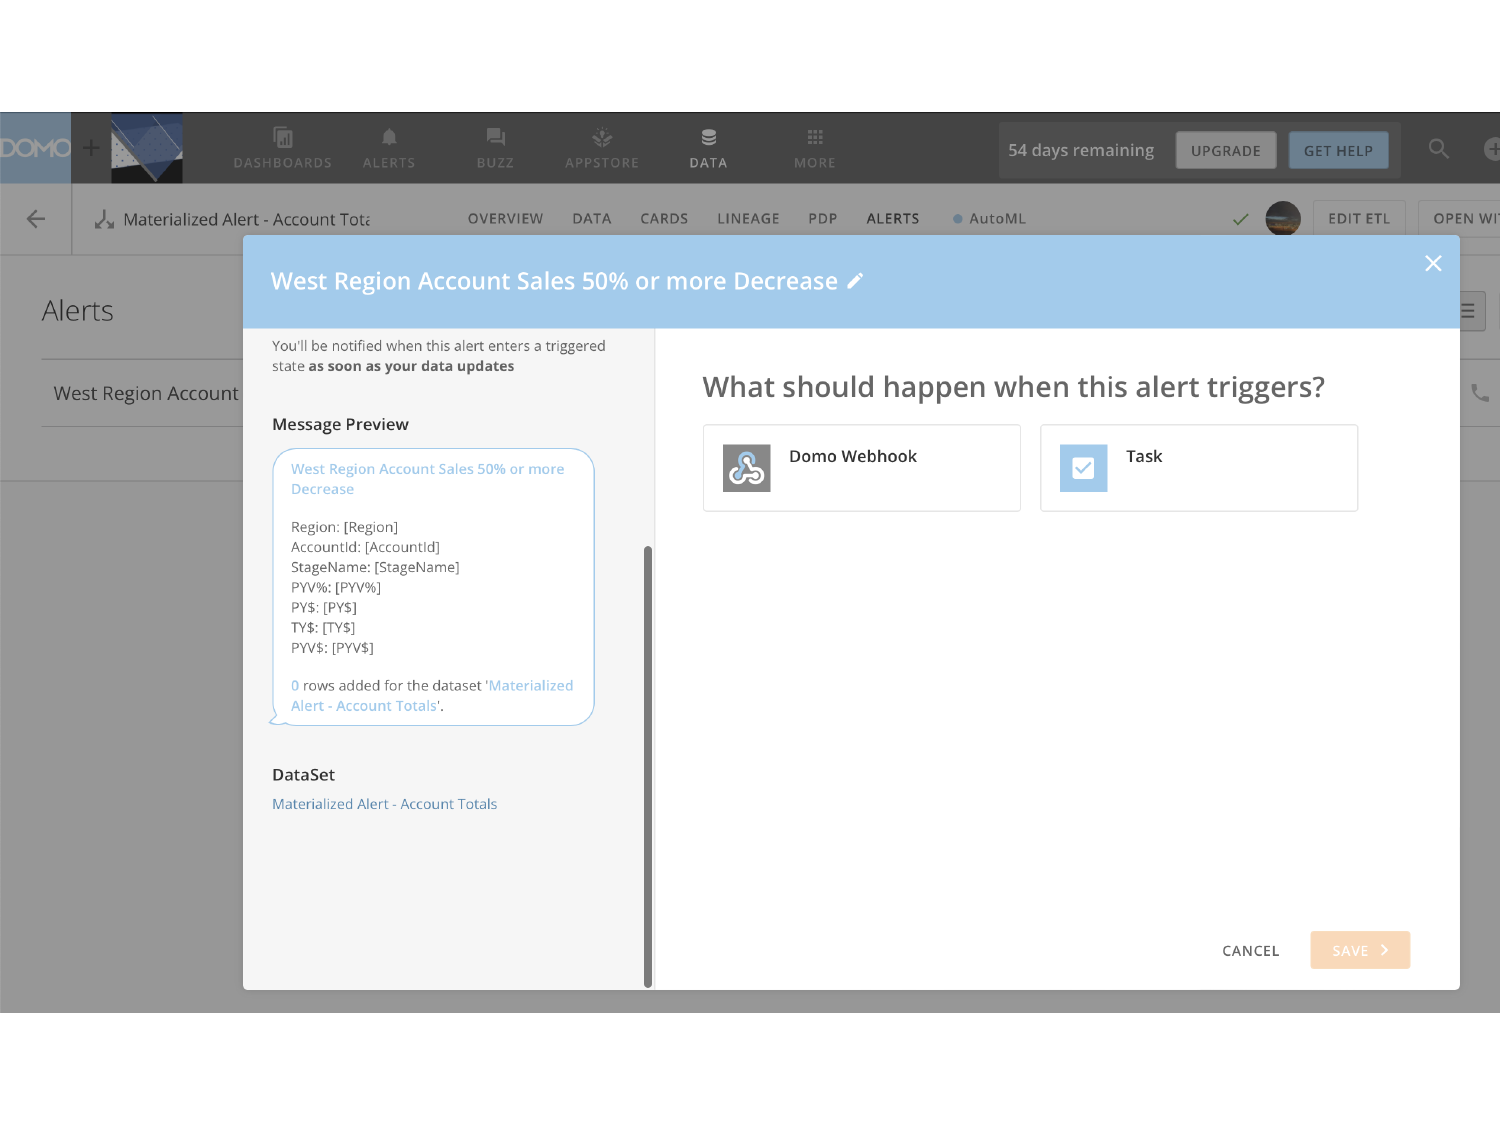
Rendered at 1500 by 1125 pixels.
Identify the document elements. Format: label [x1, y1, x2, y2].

picture [0, 112, 1500, 1013]
